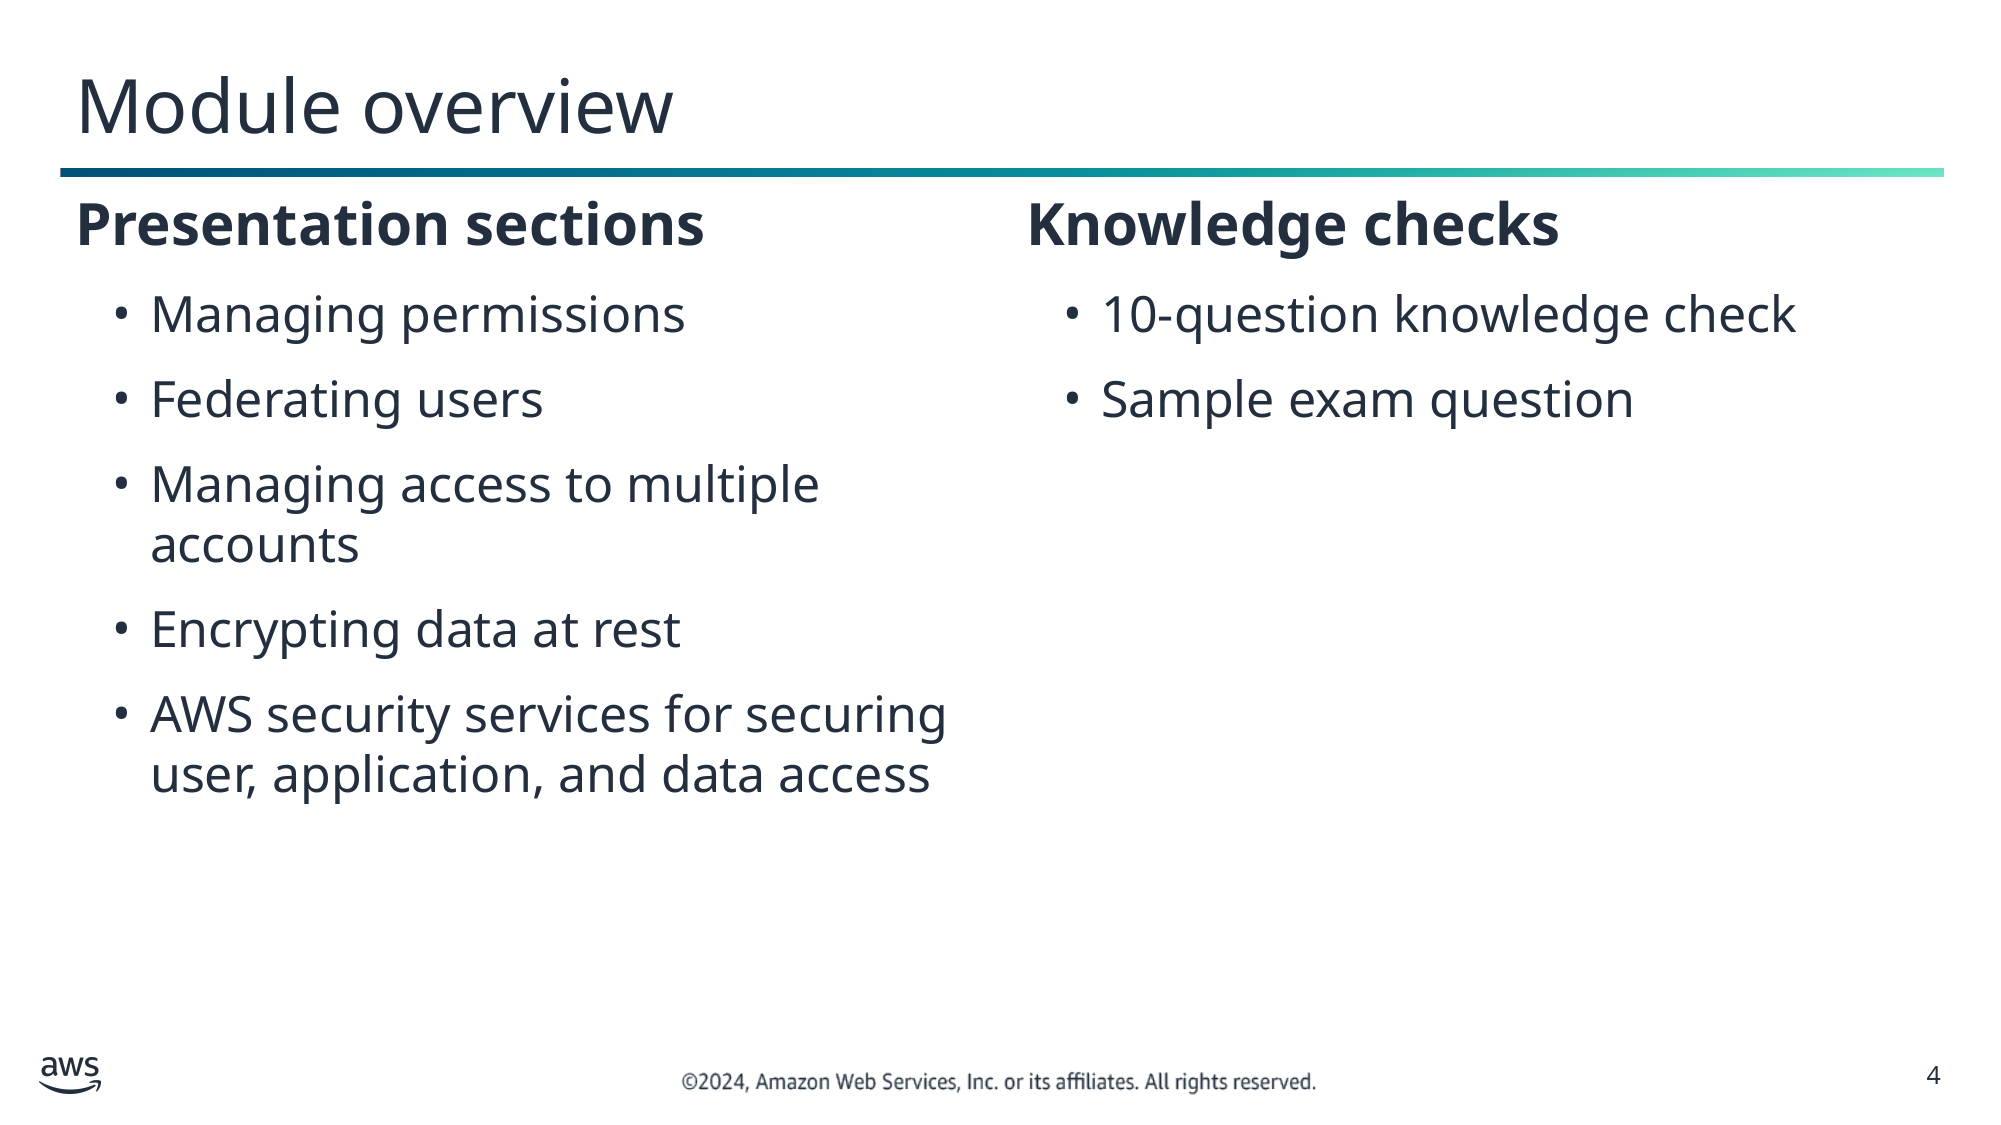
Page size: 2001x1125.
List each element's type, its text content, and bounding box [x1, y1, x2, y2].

picture [682, 168, 1944, 177]
list Knowledge checks 10-question knowledge check Sample exam question [1011, 179, 1941, 1055]
picture [621, 1061, 1378, 1105]
list Presentation sections Managing permissions Federating users Managing access to multiple accounts Encrypting data at rest AWS security services for securing user, application, and data access [60, 179, 990, 1055]
title Module overview [60, 49, 1941, 170]
picture [39, 1057, 101, 1094]
slide_number ‹#› [1861, 1057, 1941, 1095]
